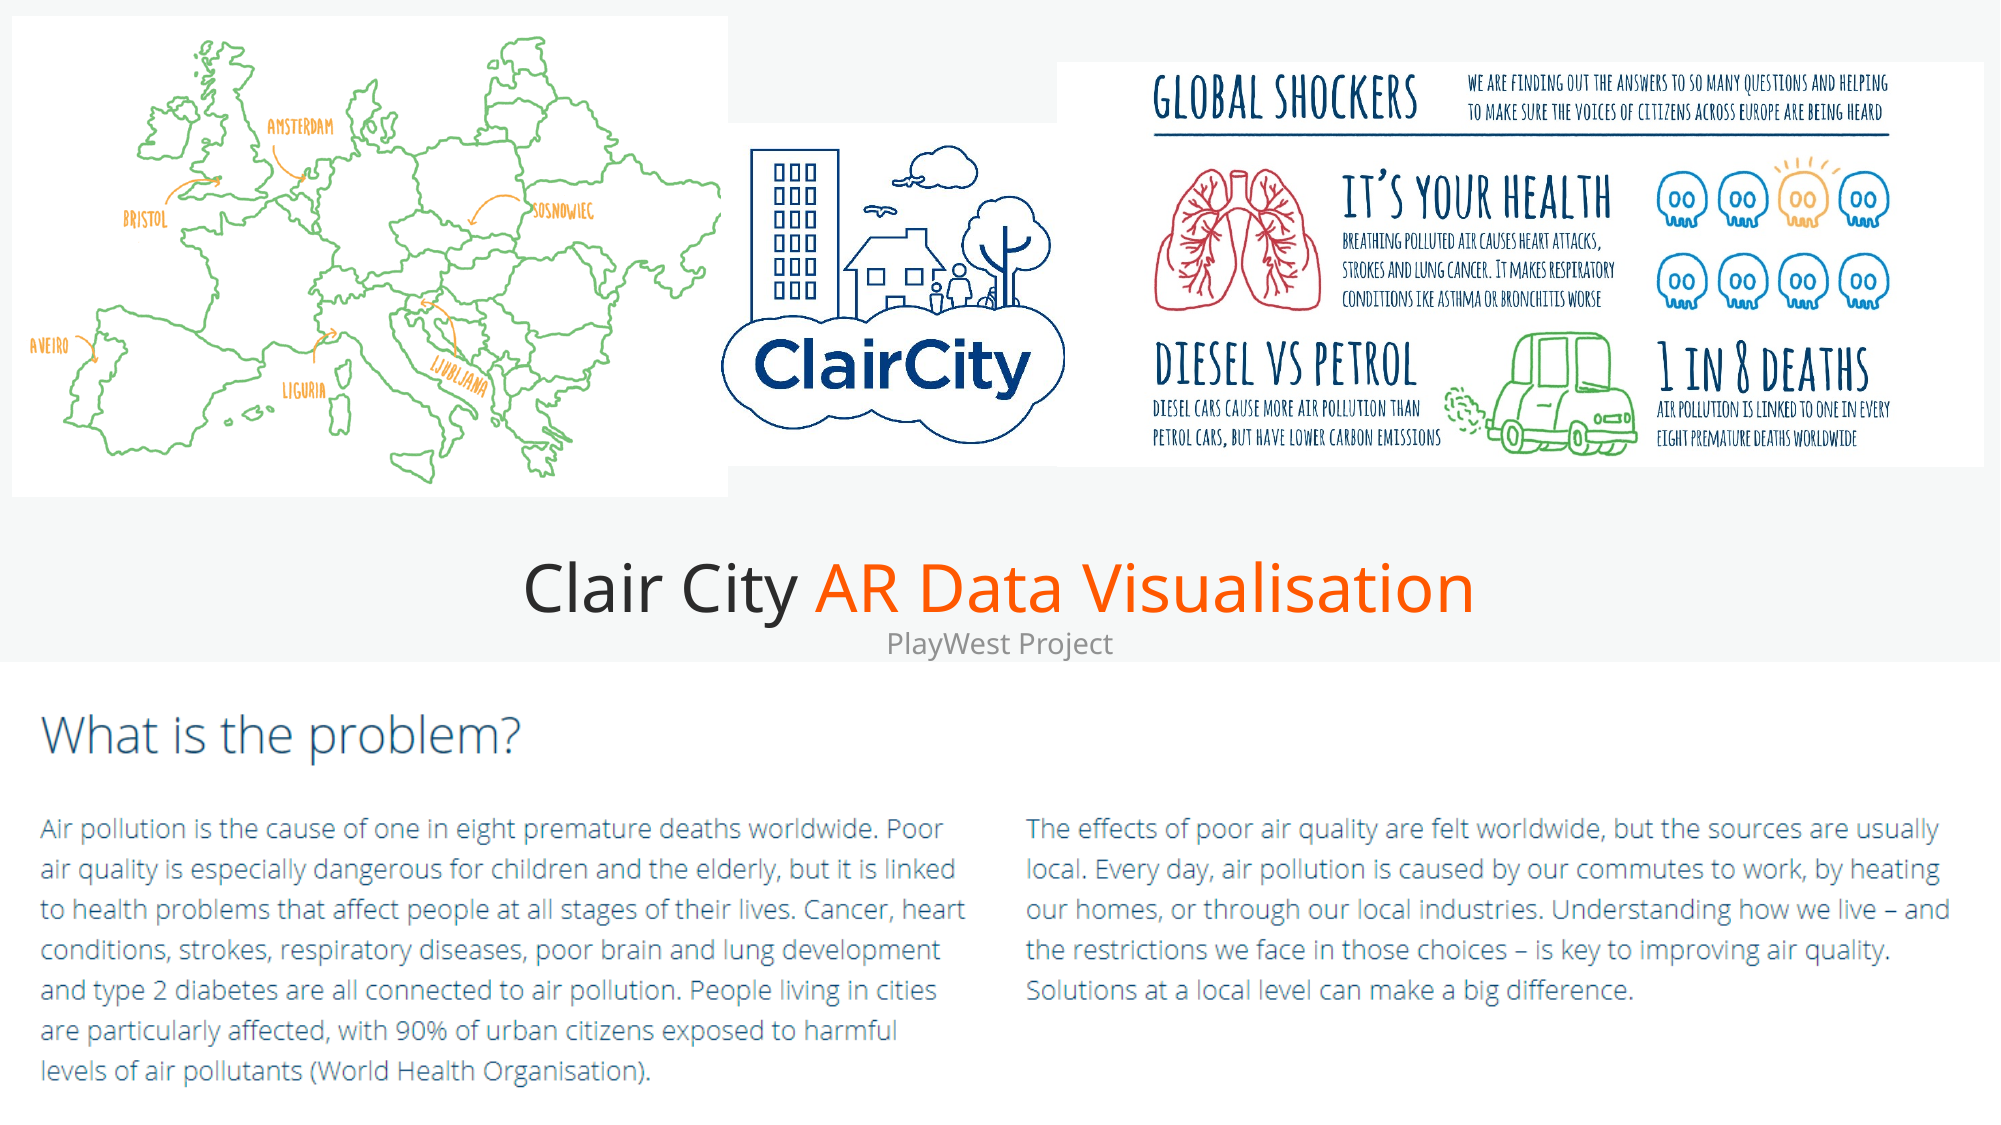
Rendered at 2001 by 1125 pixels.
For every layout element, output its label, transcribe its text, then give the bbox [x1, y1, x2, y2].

list PlayWest Project [150, 629, 1850, 661]
picture [12, 16, 1985, 497]
title Clair City AR Data Visualisation [150, 524, 1850, 629]
picture [0, 662, 2000, 1125]
